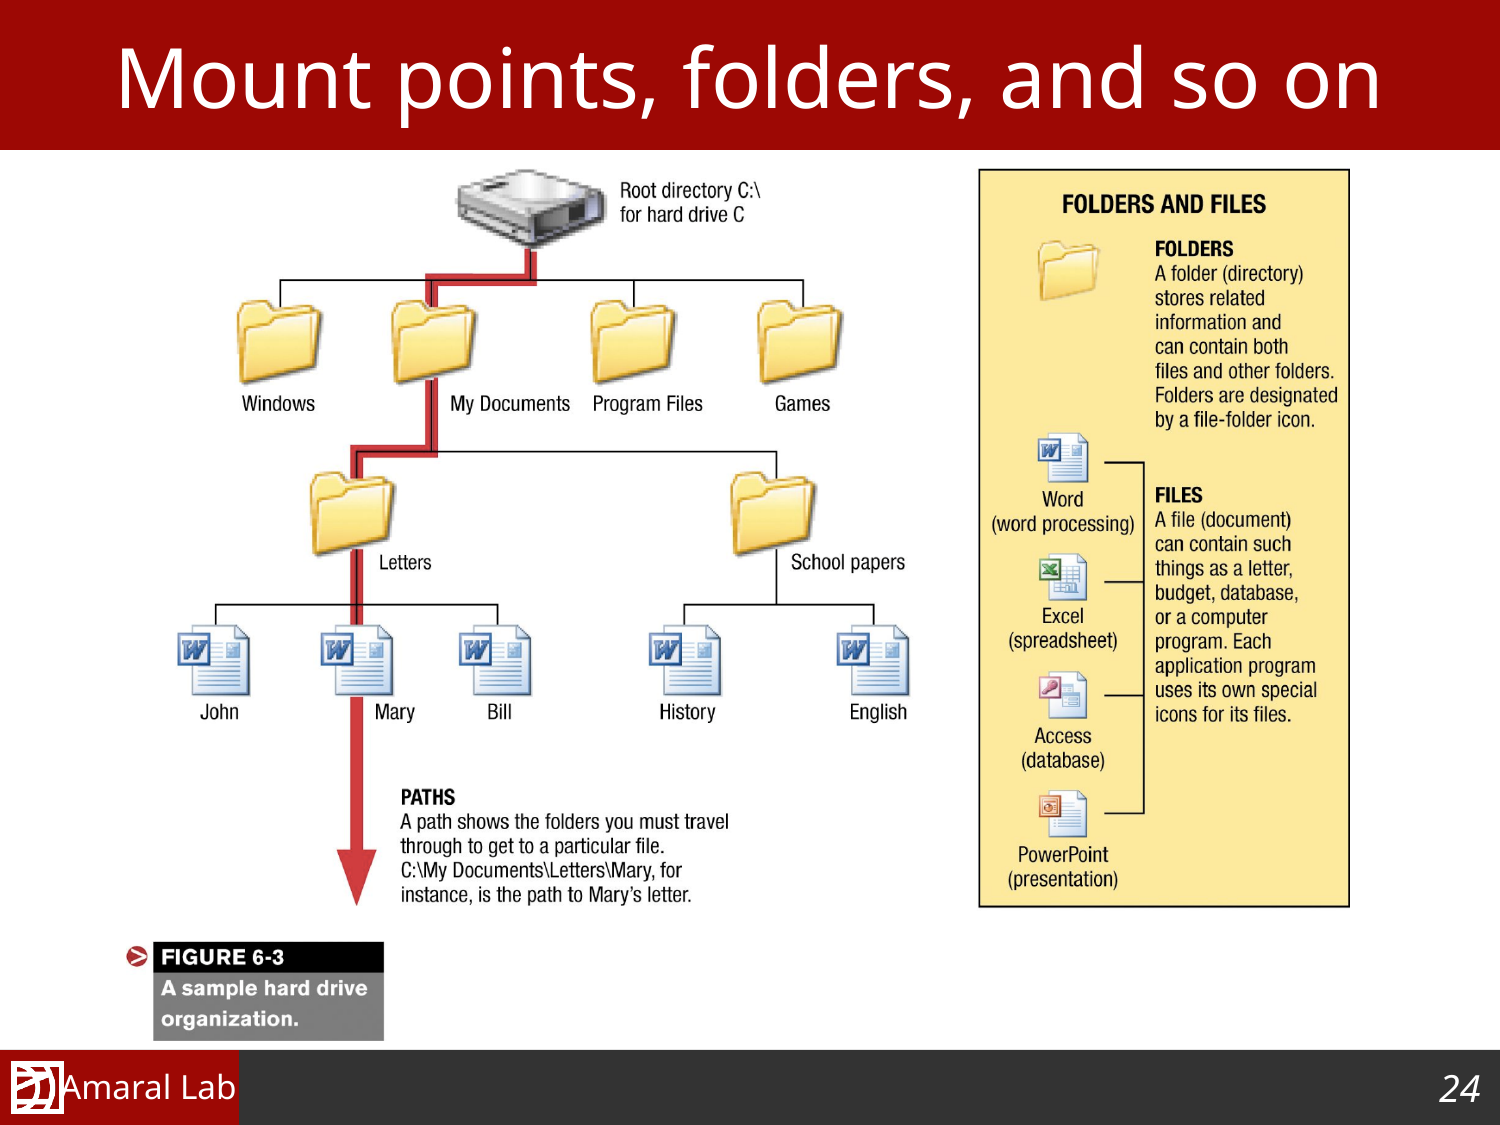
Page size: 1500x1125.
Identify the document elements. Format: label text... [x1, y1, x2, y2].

title Mount points, folders, and so on [0, 0, 1500, 151]
picture [126, 168, 1351, 1041]
picture [11, 1061, 64, 1114]
